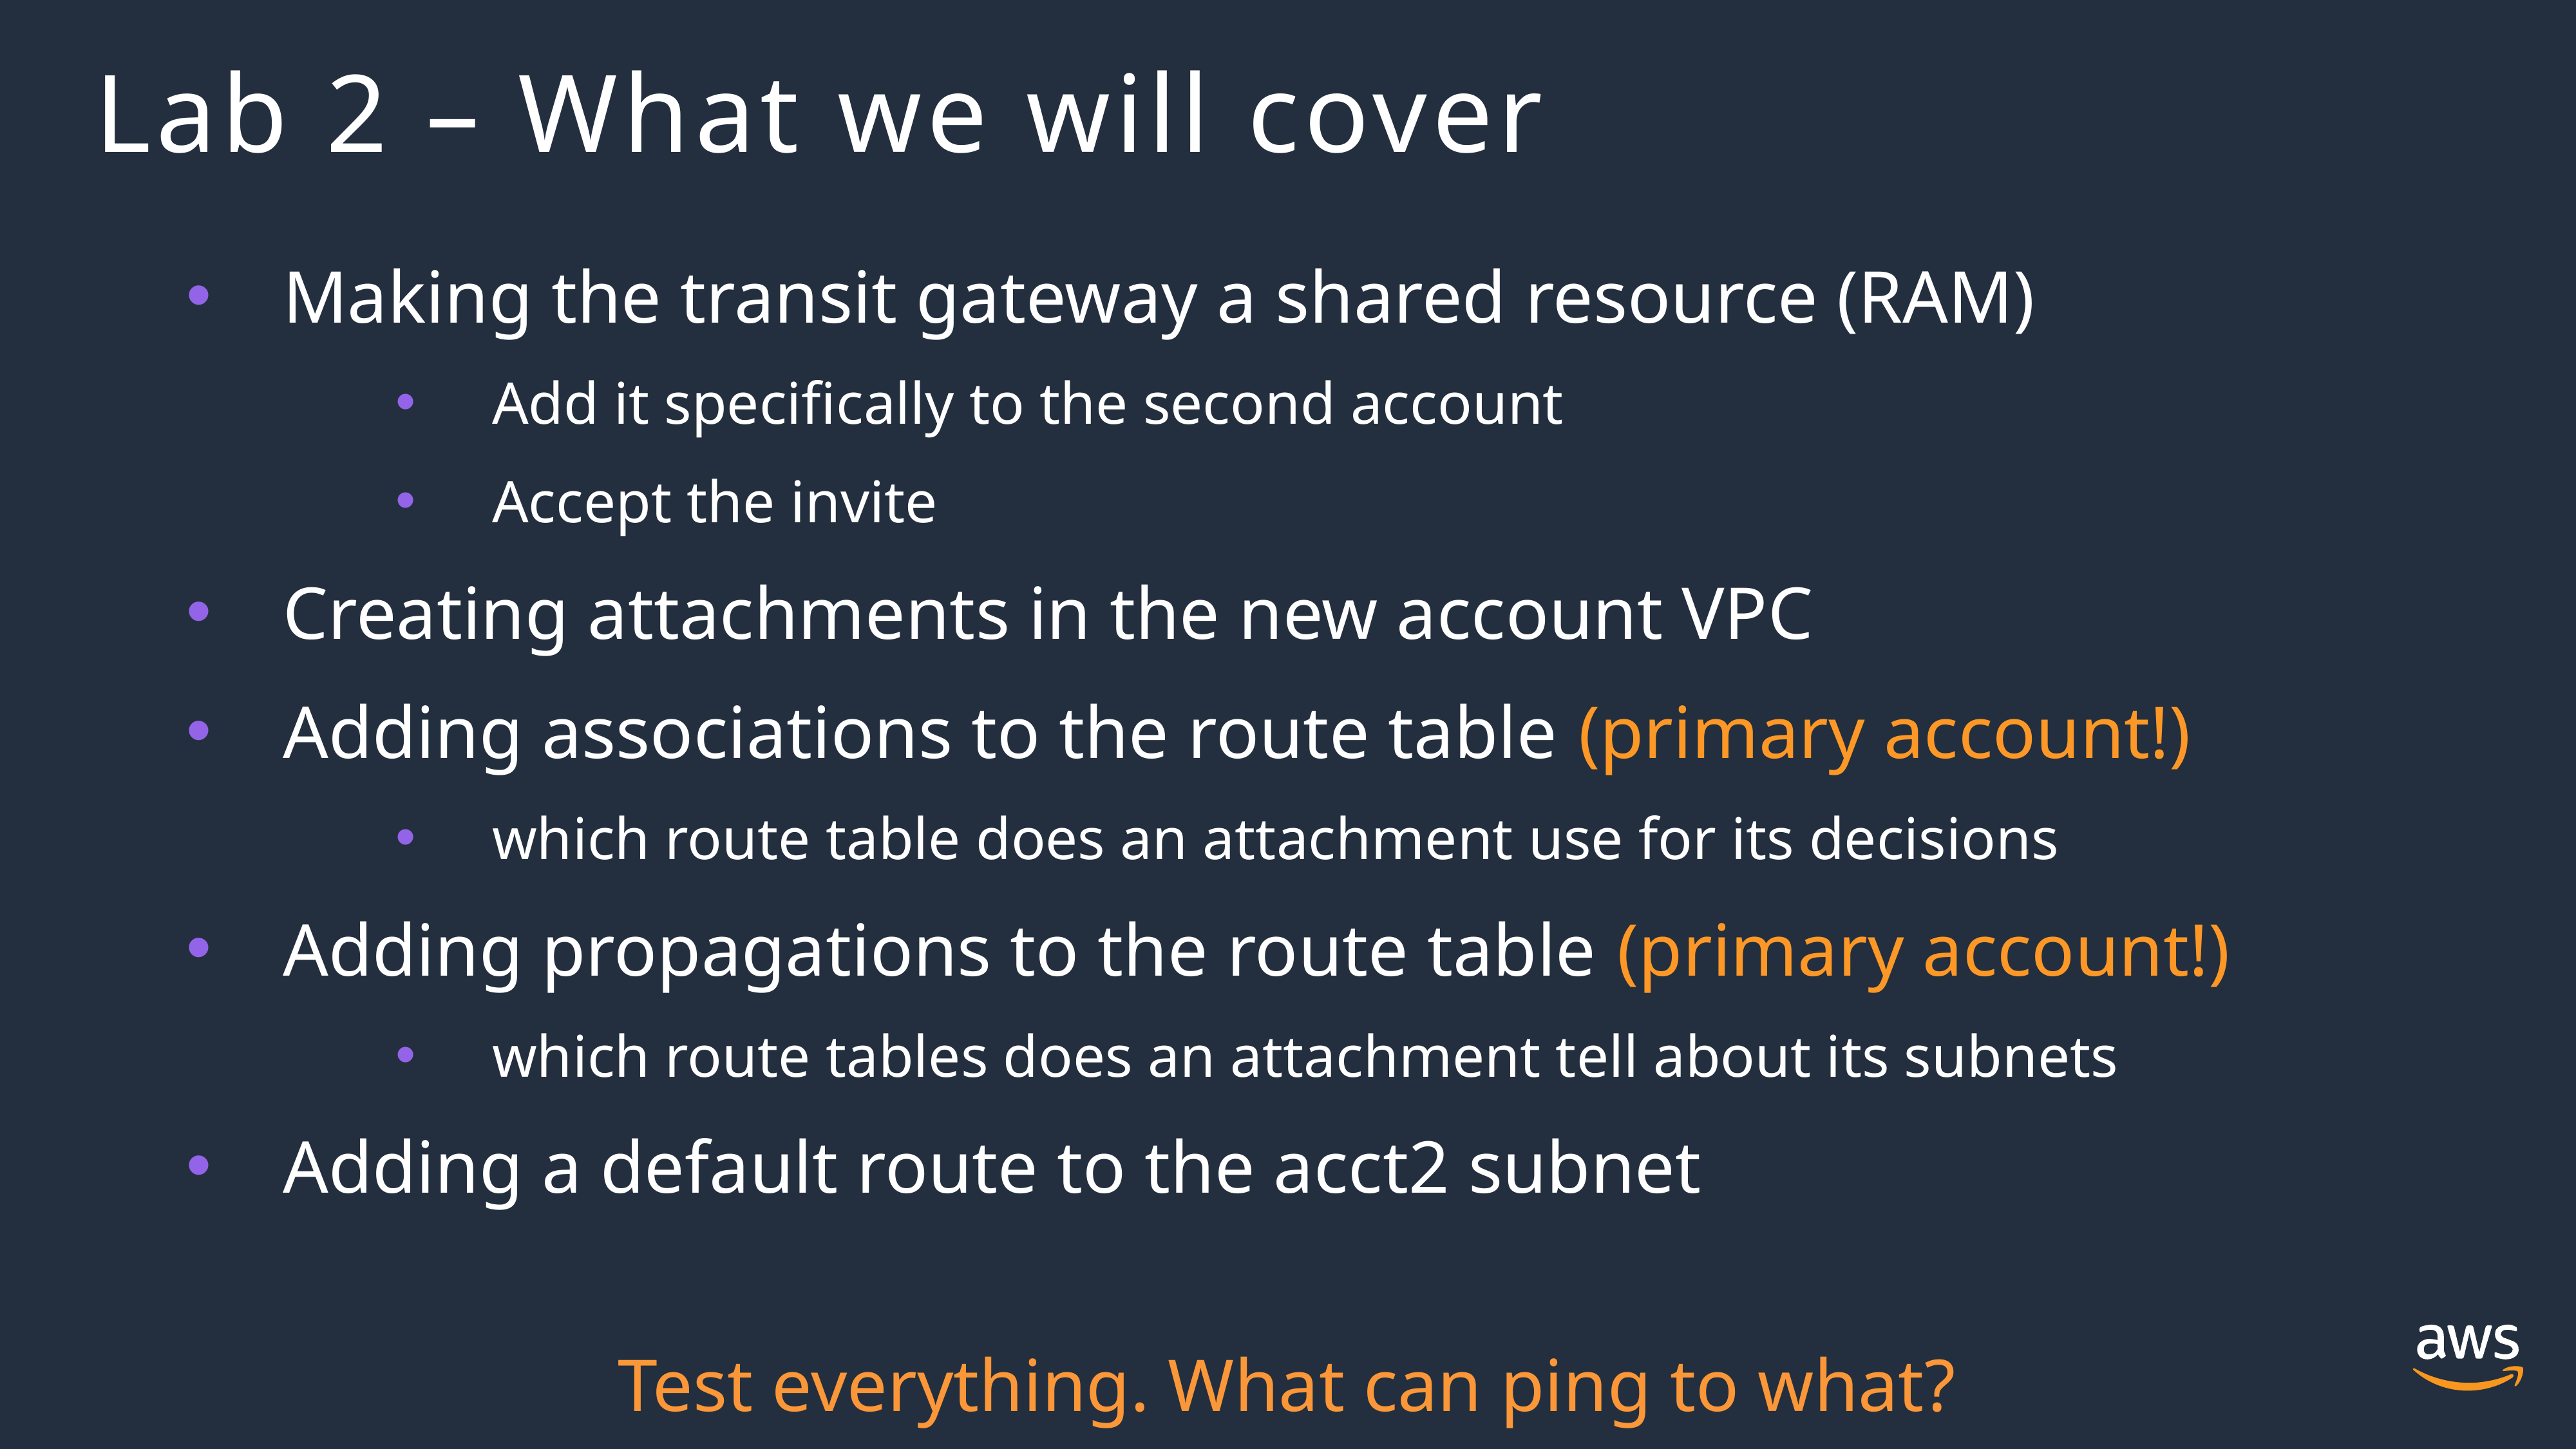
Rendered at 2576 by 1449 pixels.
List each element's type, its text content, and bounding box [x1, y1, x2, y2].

title Lab 2 – What we will cover [94, 32, 2407, 187]
list Making the transit gateway a shared resource (RAM) Add it specifically to the second account Accept the invite Creating attachments in the new account VPC Adding associations to the route table (primary account!) which route table does an attachment use for its decisions Adding propagations to the route table (primary account!) which route tables does an attachment tell about its subnets Adding a default route to the acct2 subnet Test everything. What can ping to what? [185, 233, 2391, 1159]
